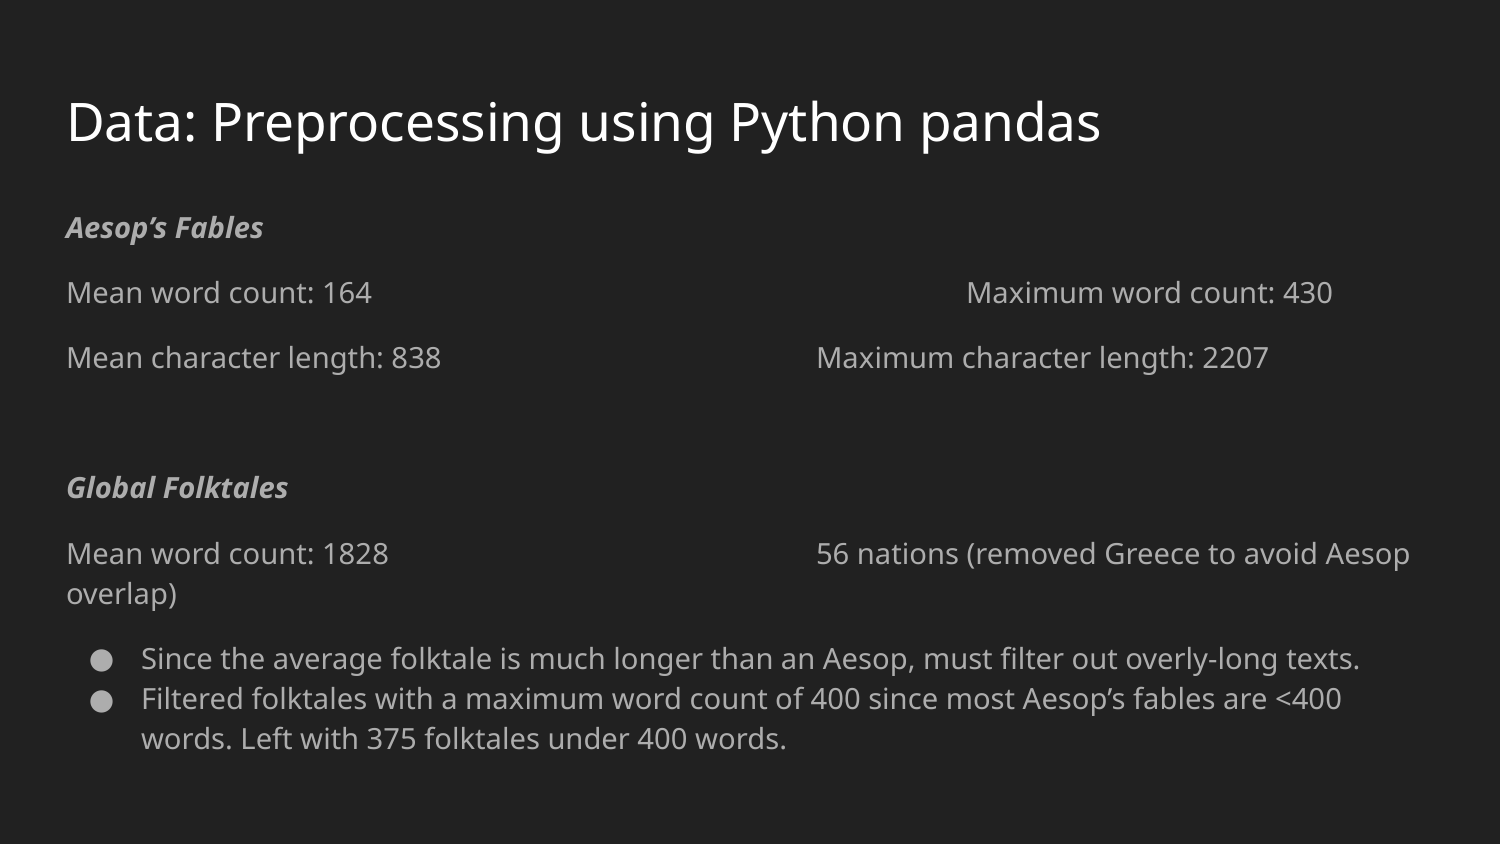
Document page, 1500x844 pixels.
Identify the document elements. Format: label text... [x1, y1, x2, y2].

title Data: Preprocessing using Python pandas [51, 72, 1449, 167]
list Aesop’s Fables Mean word count: 164 Maximum word count: 430 Mean character length: 838 Maximum character length: 2207 Global Folktales Mean word count: 1828 56 nations (removed Greece to avoid Aesop overlap) Since the average folktale is much longer than an Aesop, must filter out overly-long texts. Filtered folktales with a maximum word count of 400 since most Aesop’s fables are <400 words. Left with 375 folktales under 400 words. [51, 189, 1449, 750]
